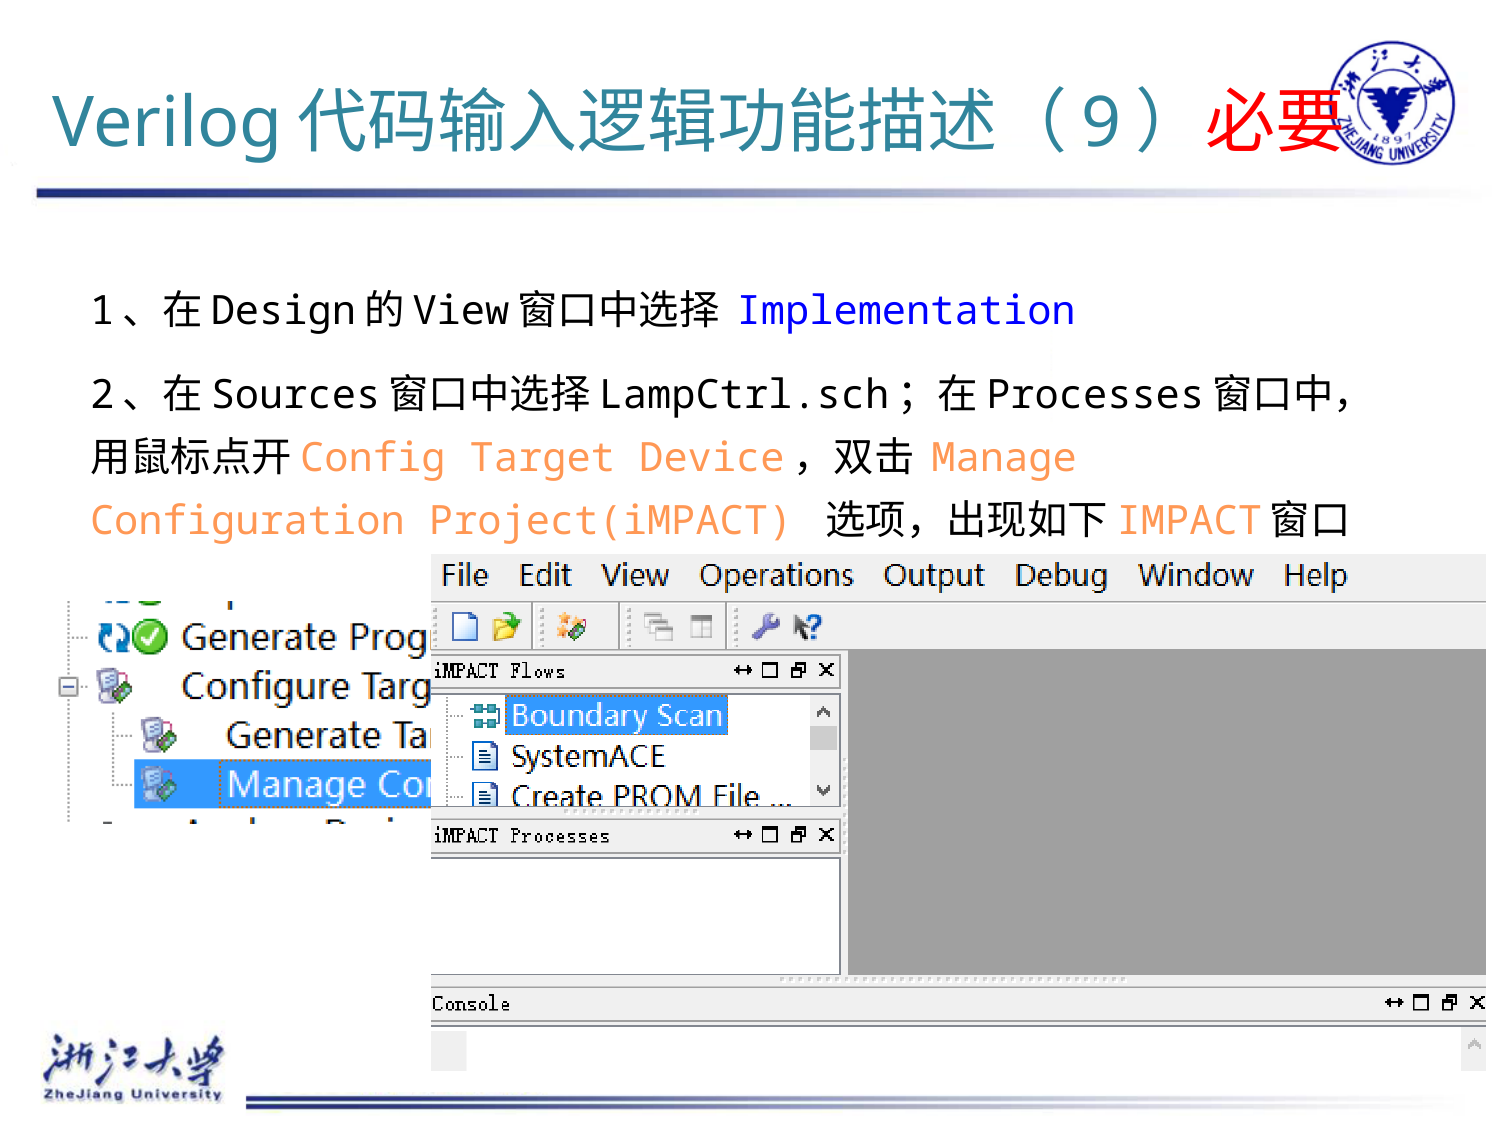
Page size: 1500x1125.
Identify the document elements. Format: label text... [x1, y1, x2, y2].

title Verilog代码输入逻辑功能描述（9）必要 [37, 39, 1469, 197]
picture [0, 0, 1500, 1125]
list 1、在Design的View窗口中选择 Implementation 2、在Sources窗口中选择LampCtrl.sch；在Processes窗口中，用鼠标点开Config Target Device，双击 Manage Configuration Project(iMPACT) 选项，出现如下IMPACT窗口 [75, 262, 1425, 551]
